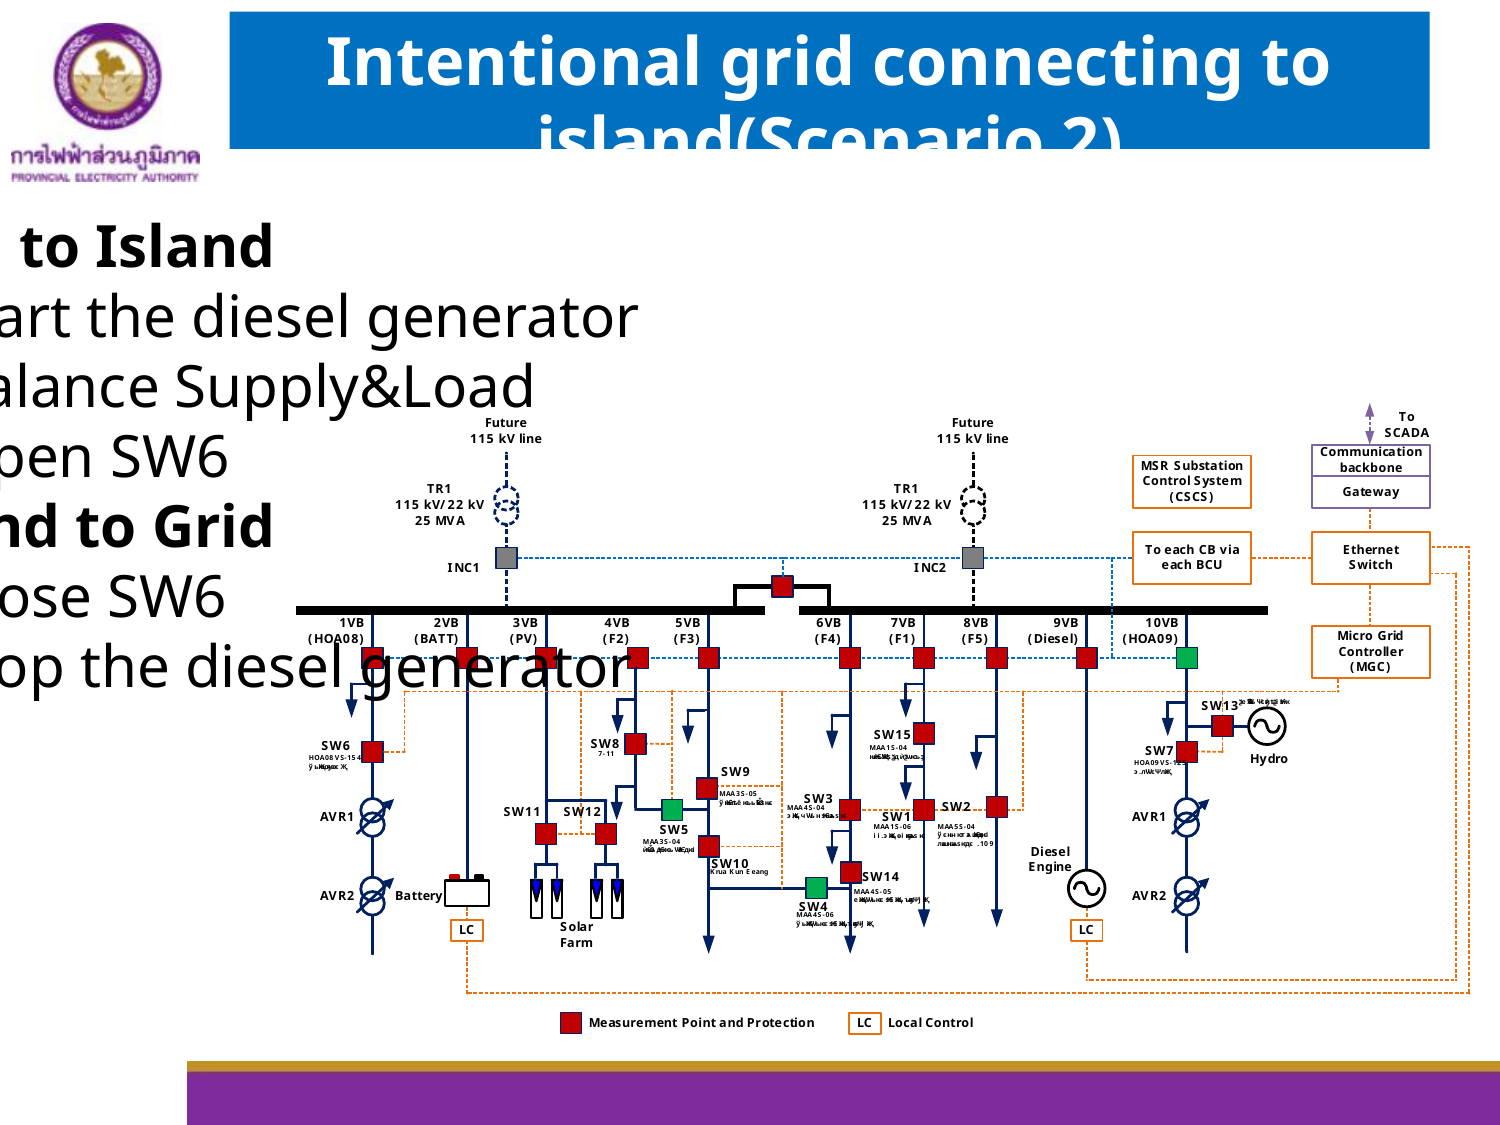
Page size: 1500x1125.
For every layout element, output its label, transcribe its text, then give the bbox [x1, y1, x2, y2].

picture [288, 386, 1471, 1036]
text_box Intentional grid connecting to island(Scenario 2) [229, 11, 1430, 149]
picture [11, 23, 200, 182]
picture [187, 1061, 1500, 1125]
text_box Grid to Island 1. start the diesel generator 2. Balance Supply&Load 3. Open SW6 Island to Grid 1. Close SW6 2. stop the diesel generator [0, 201, 670, 707]
